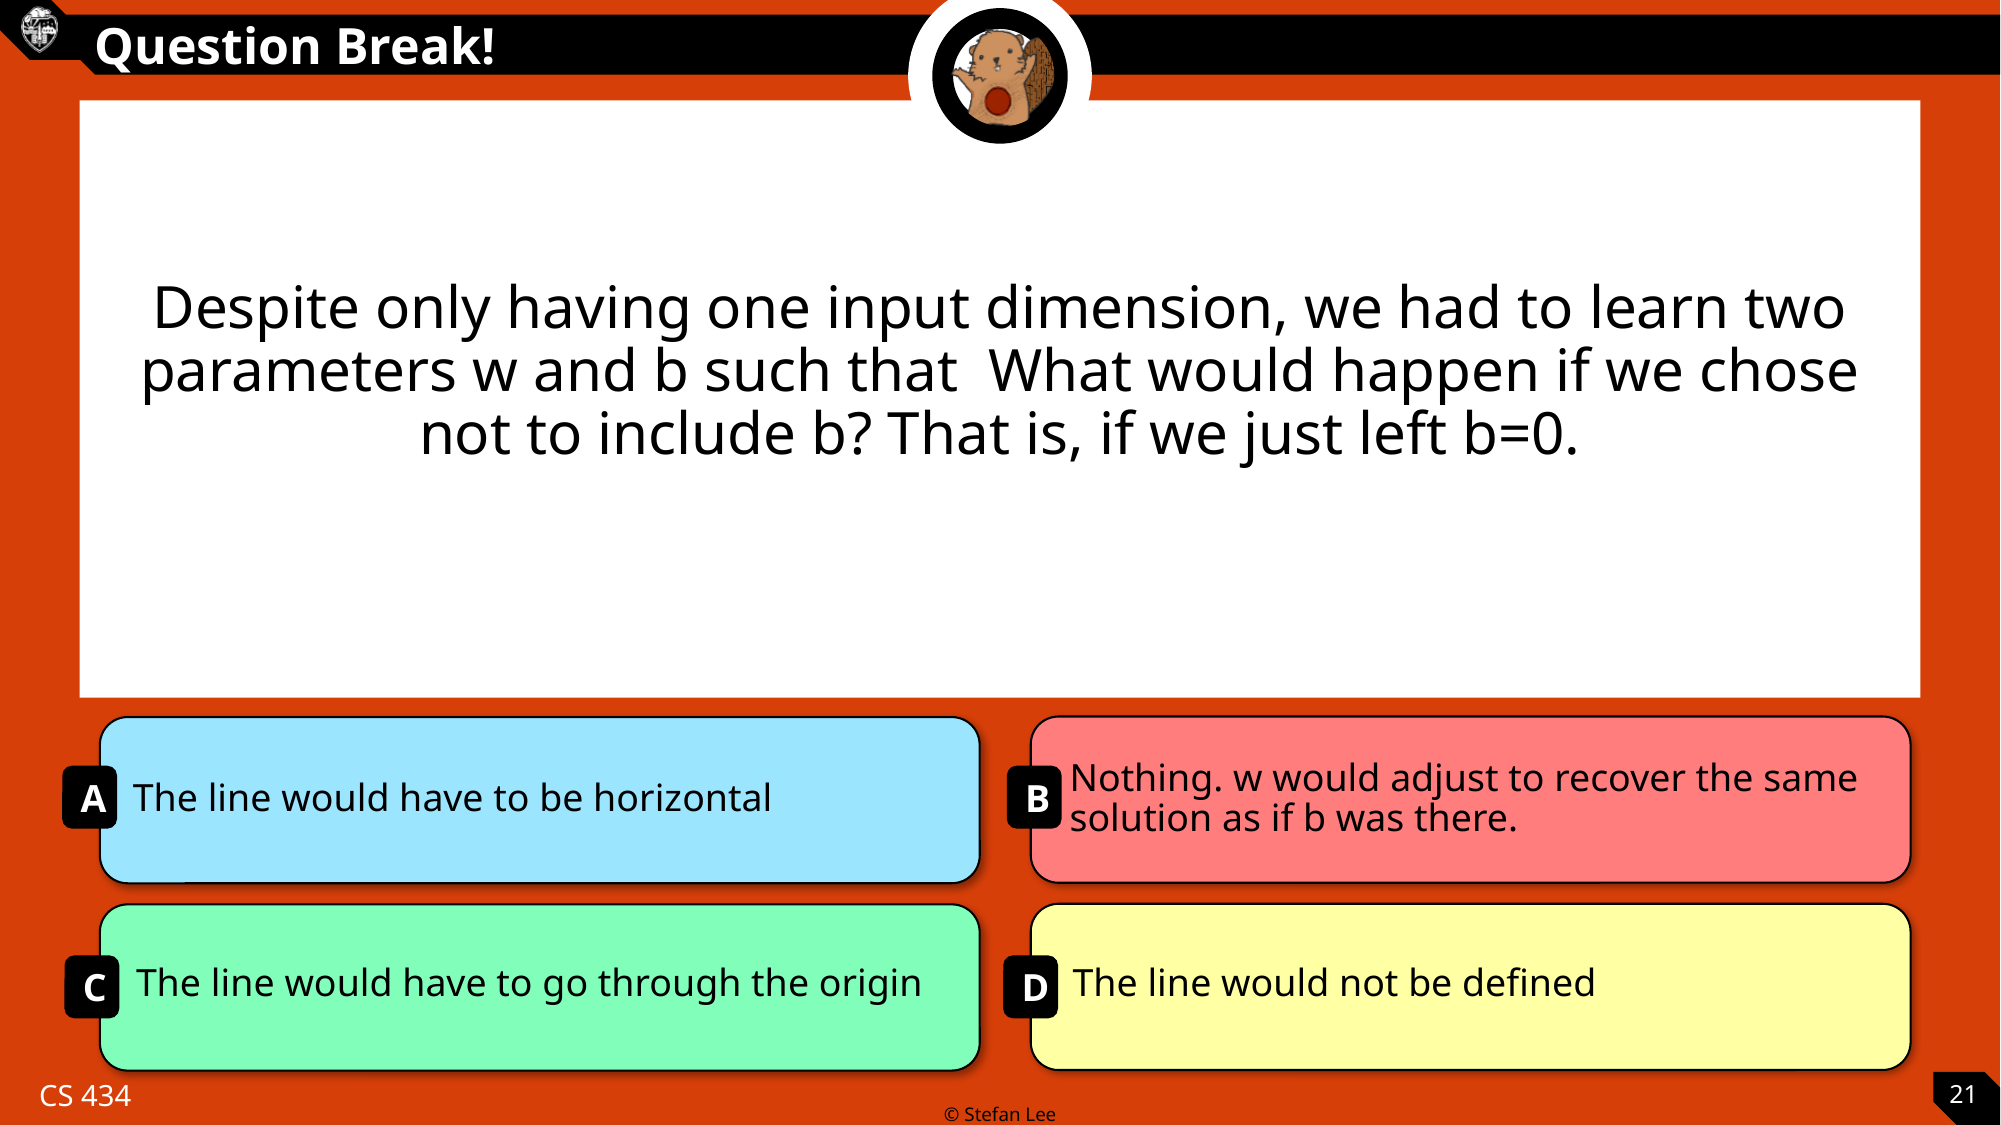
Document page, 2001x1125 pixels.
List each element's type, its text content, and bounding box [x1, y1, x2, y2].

list Nothing. w would adjust to recover the same solution as if b was there. [1054, 723, 1903, 876]
list The line would not be defined [1058, 908, 1906, 1061]
picture [21, 6, 60, 54]
picture [951, 23, 1055, 127]
list The line would have to go through the origin [121, 908, 983, 1061]
list The line would have to be horizontal [118, 723, 980, 876]
slide_number 21 [1933, 1071, 1994, 1119]
